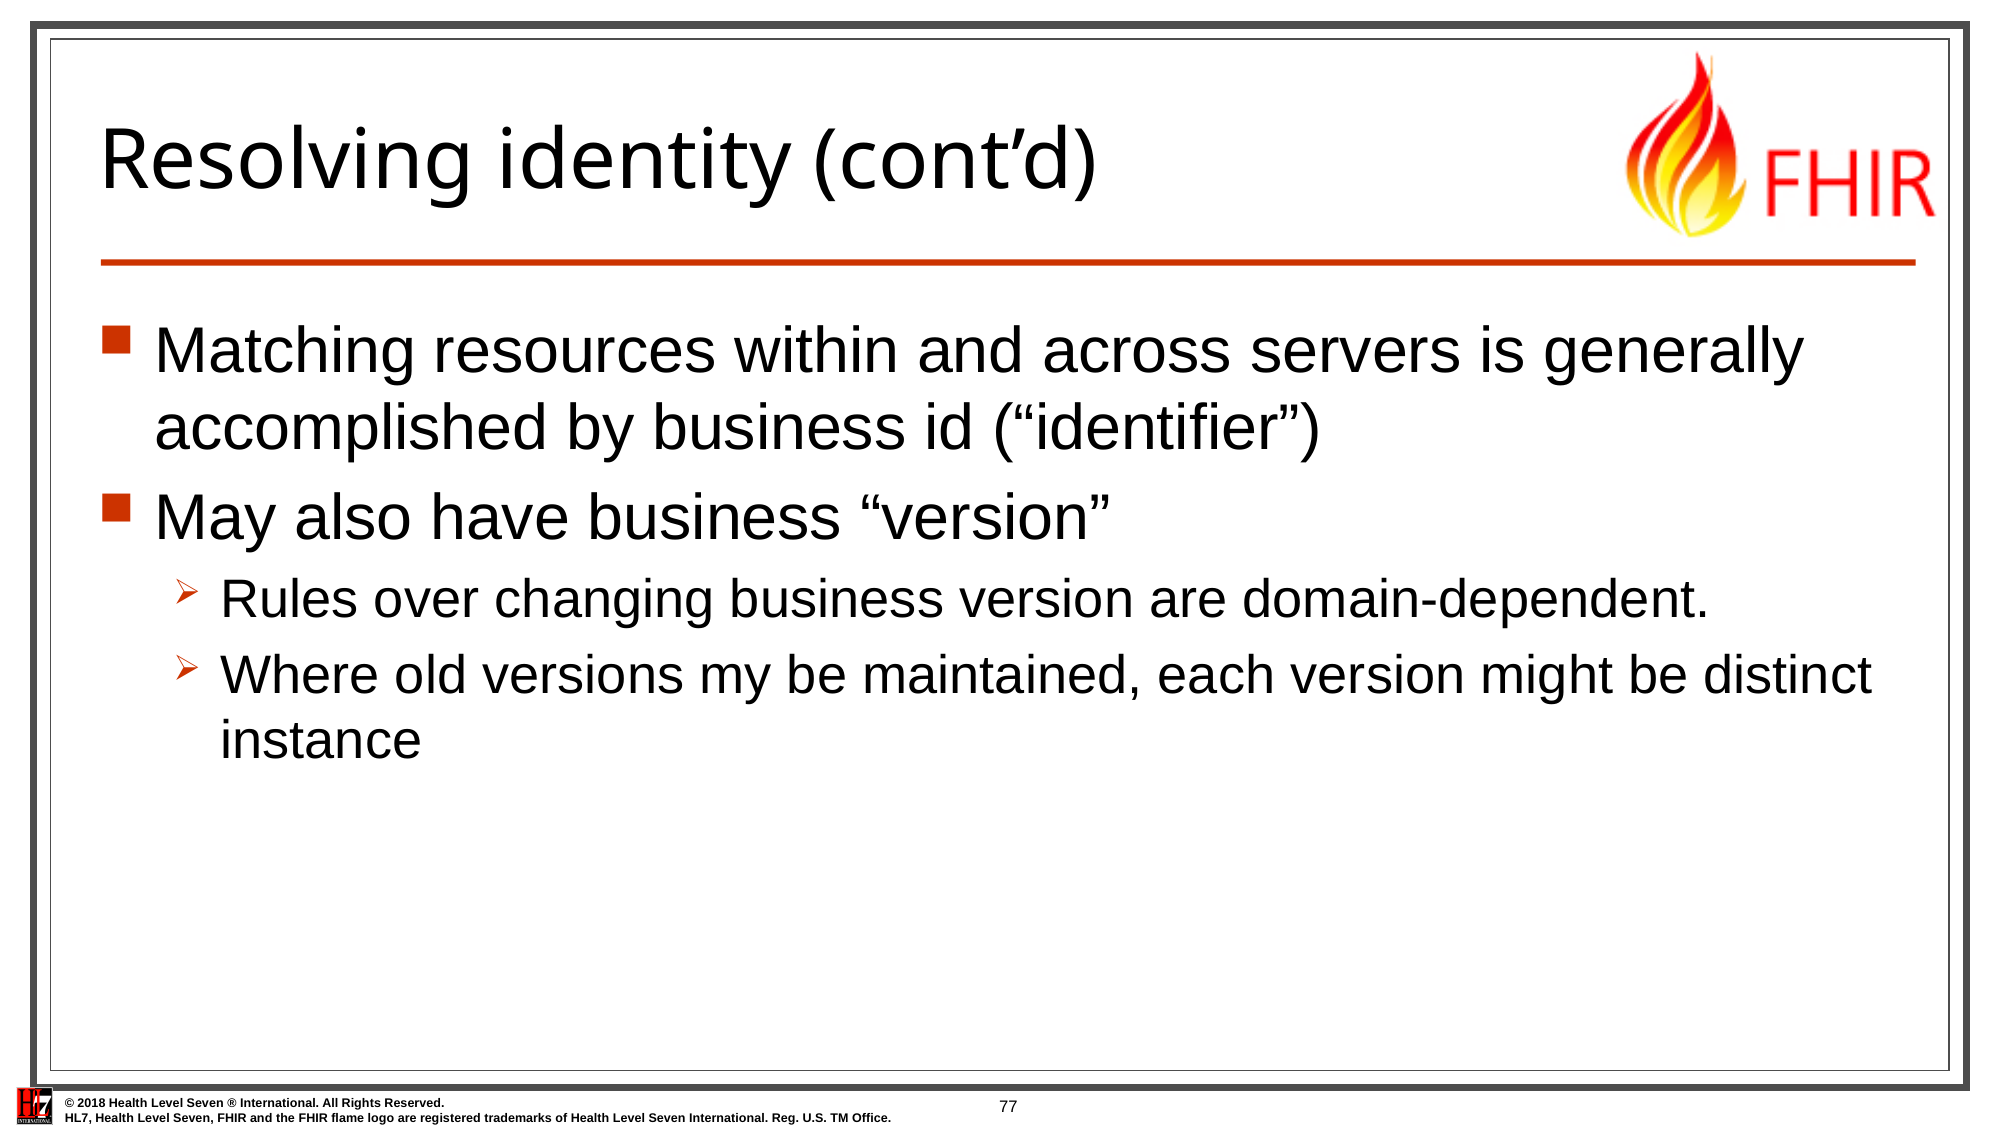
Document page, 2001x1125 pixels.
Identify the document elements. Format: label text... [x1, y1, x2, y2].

list Matching resources within and across servers is generally accomplished by business id (“identifier”) May also have business “version” Rules over changing business version are domain-dependent. Where old versions my be maintained, each version might be distinct instance [83, 299, 1917, 1026]
slide_number 77 [949, 1087, 1067, 1125]
picture [16, 1087, 53, 1125]
title Resolving identity (cont’d) [83, 77, 1614, 213]
picture [1613, 41, 1948, 247]
